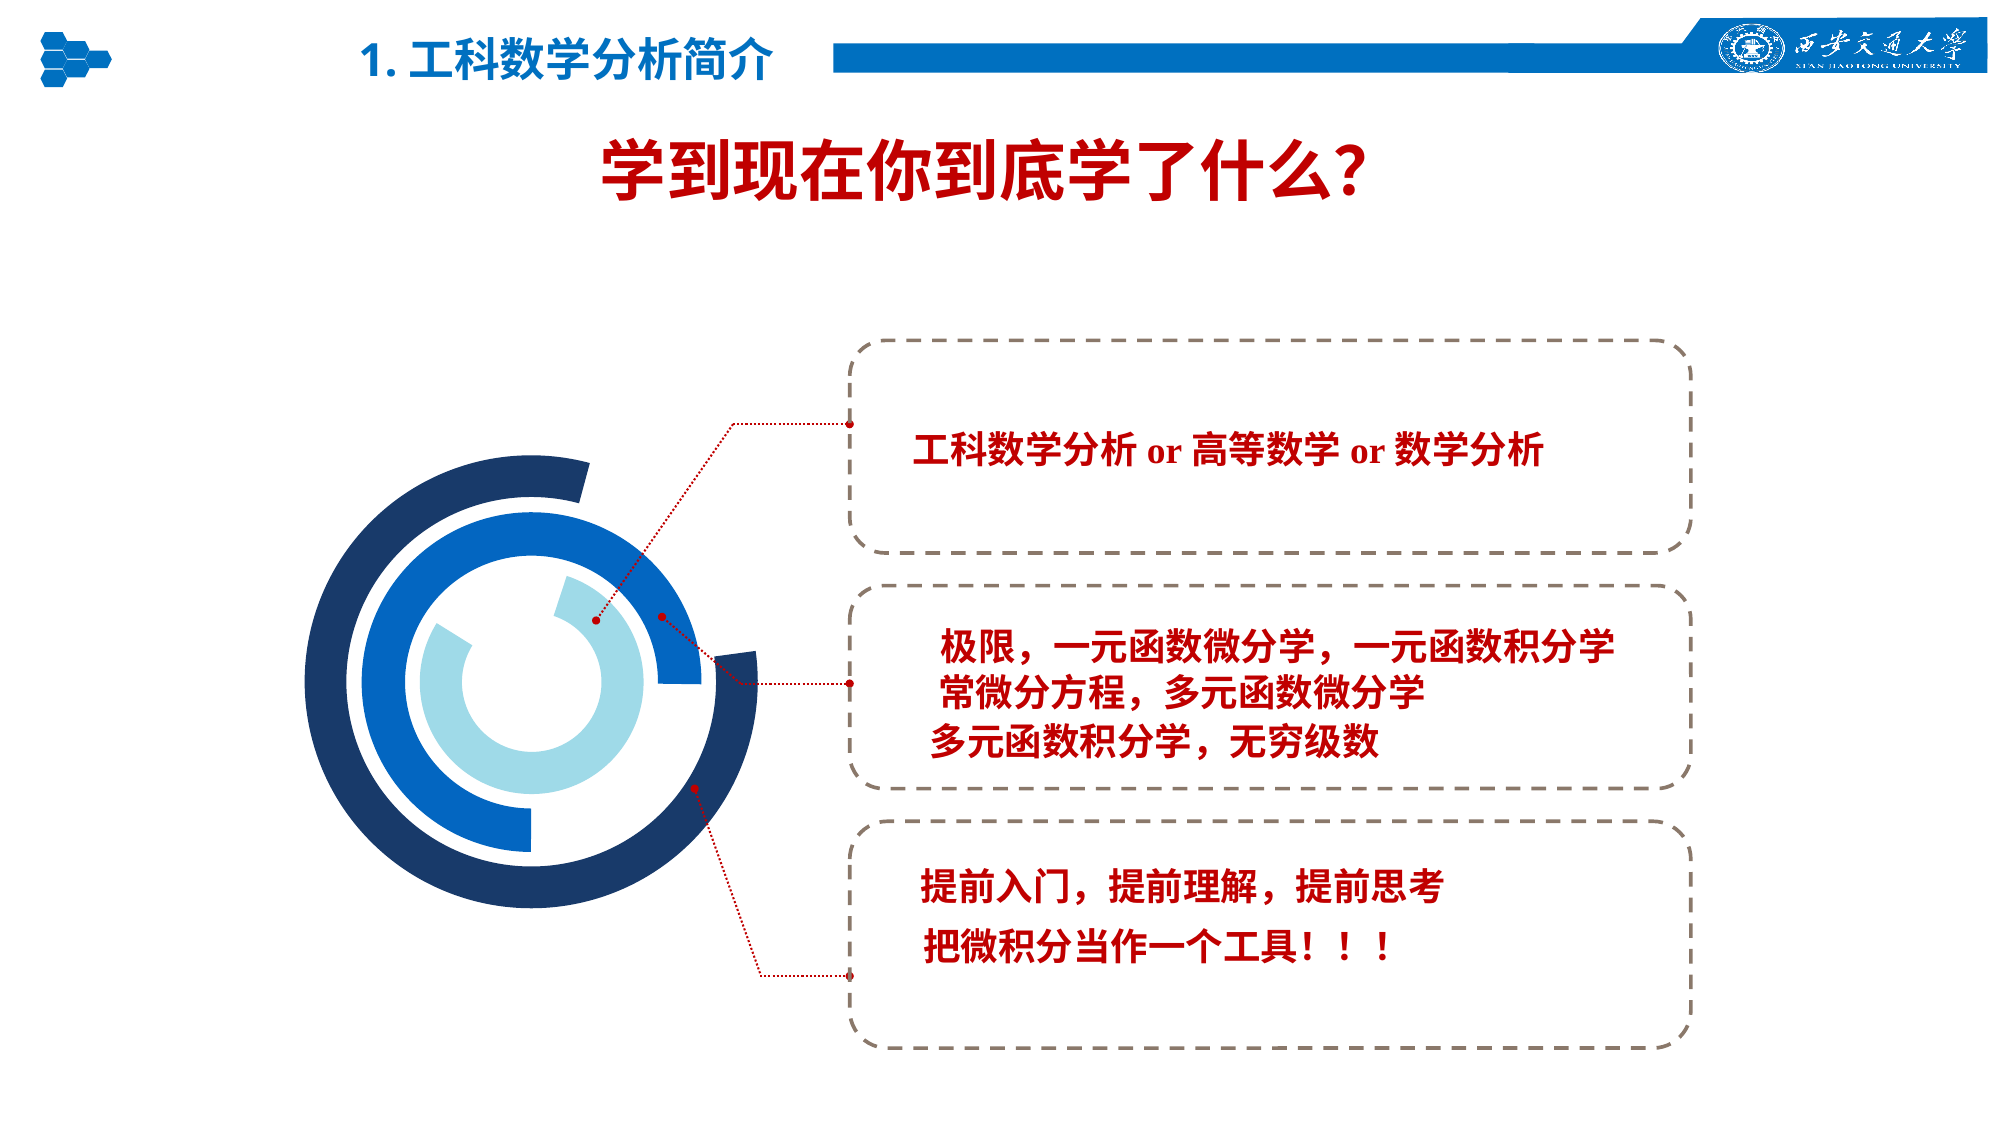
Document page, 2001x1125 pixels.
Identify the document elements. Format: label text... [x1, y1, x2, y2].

text_box [848, 584, 1692, 790]
text_box 1.工科数学分析简介 [343, 22, 790, 93]
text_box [662, 621, 850, 684]
text_box [848, 820, 1692, 1050]
text_box [848, 339, 1692, 555]
text_box 学到现在你到底学了什么？ [249, 121, 1750, 217]
text_box [418, 574, 645, 796]
text_box 多元函数积分学，无穷级数 [914, 710, 1395, 771]
text_box 极限，一元函数微分学，一元函数积分学 [926, 615, 1631, 676]
text_box 工科数学分析or高等数学or数学分析 [898, 418, 1560, 479]
text_box 常微分方程，多元函数微分学 [923, 662, 1441, 722]
text_box 把微积分当作一个工具！！！ [908, 916, 1426, 976]
text_box [360, 511, 596, 854]
text_box [641, 621, 703, 686]
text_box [694, 788, 850, 977]
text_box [596, 424, 850, 621]
text_box [832, 42, 1535, 74]
text_box [303, 454, 759, 910]
text_box 提前入门，提前理解，提前思考 [906, 855, 1461, 916]
